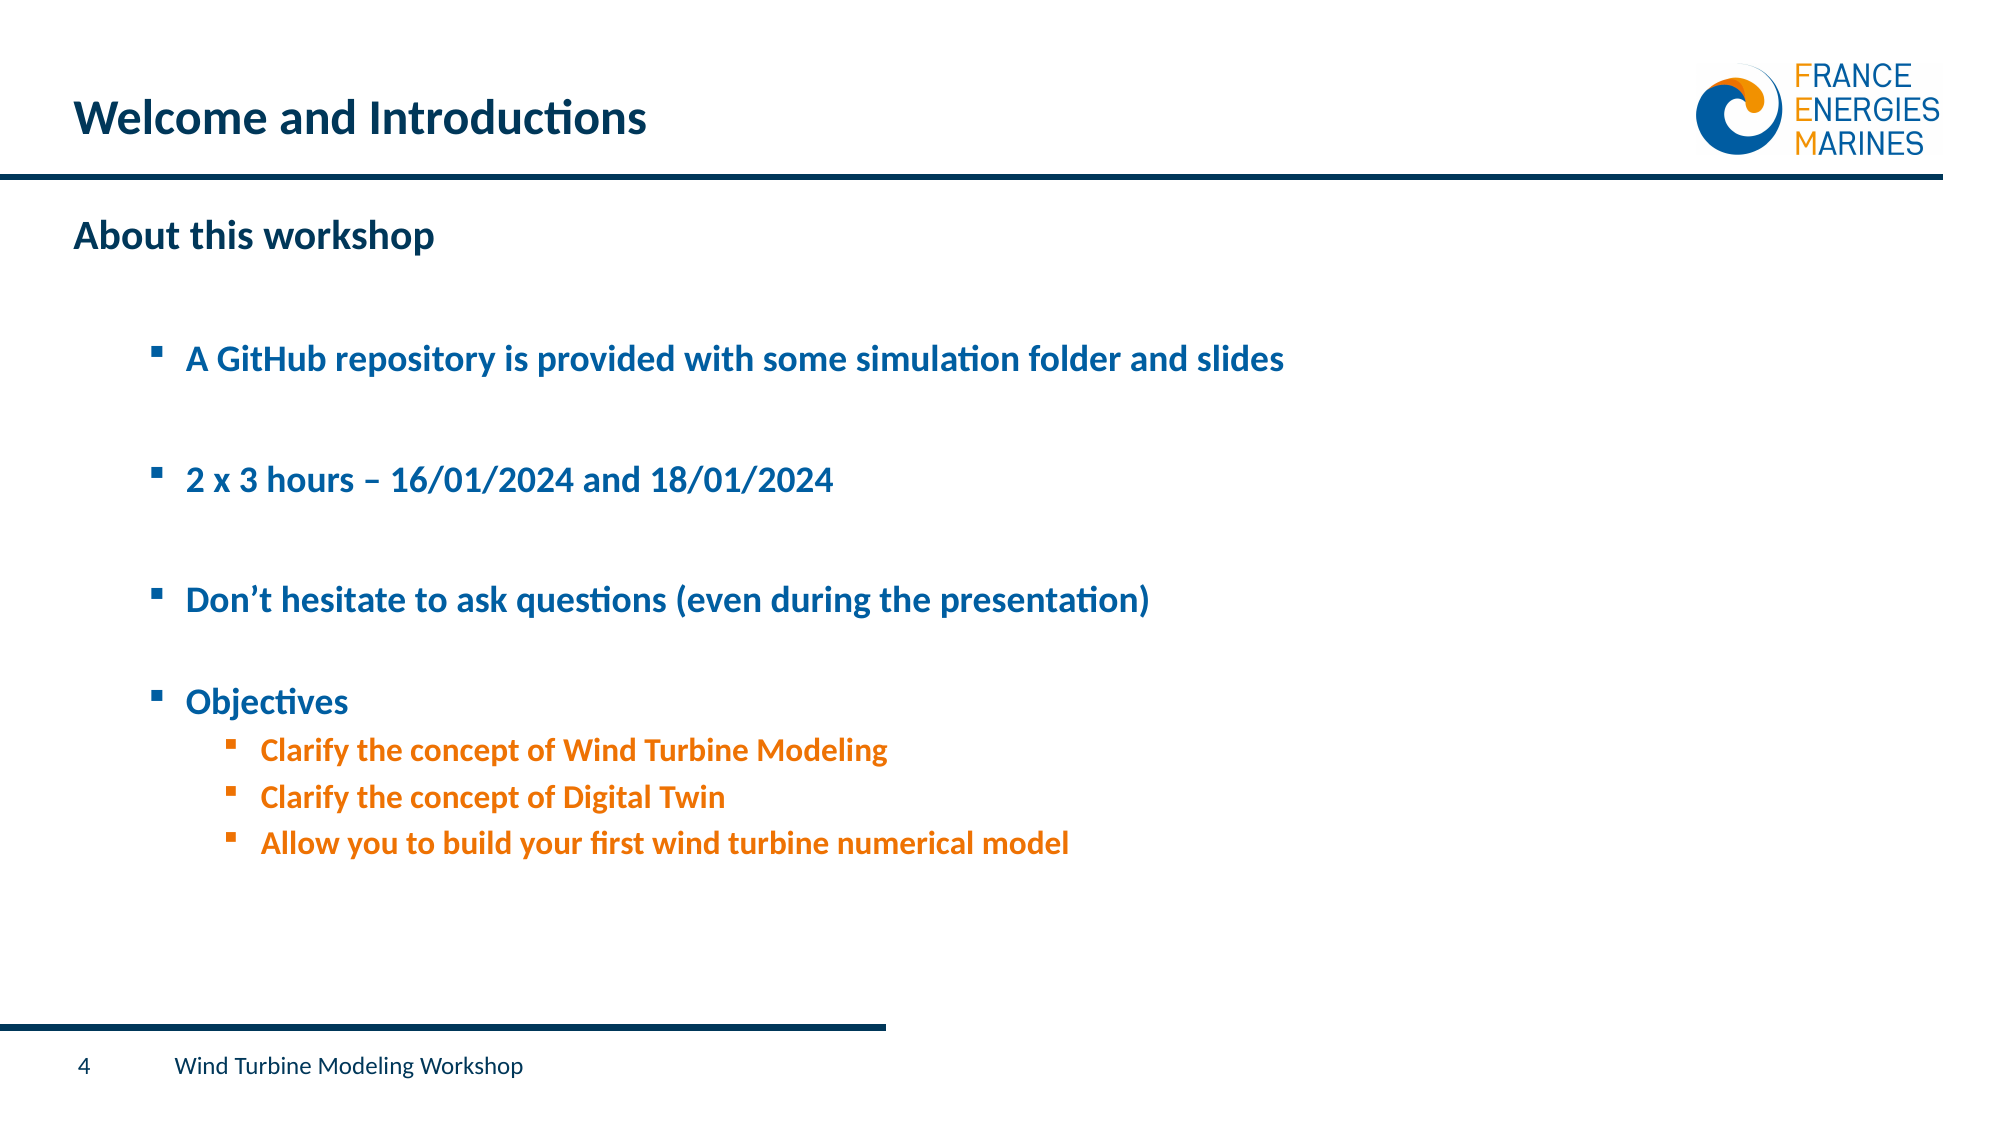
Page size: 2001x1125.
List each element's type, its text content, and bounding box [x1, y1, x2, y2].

list About this workshop A GitHub repository is provided with some simulation folder and slides 2 x 3 hours – 16/01/2024 and 18/01/2024 Don’t hesitate to ask questions (even during the presentation) Objectives Clarify the concept of Wind Turbine Modeling Clarify the concept of Digital Twin Allow you to build your first wind turbine numerical model [58, 206, 1943, 1014]
slide_number 4 [63, 1042, 142, 1103]
picture [1696, 63, 1943, 155]
title Welcome and Introductions [58, 60, 1649, 177]
footer Wind Turbine Modeling Workshop [159, 1042, 878, 1103]
